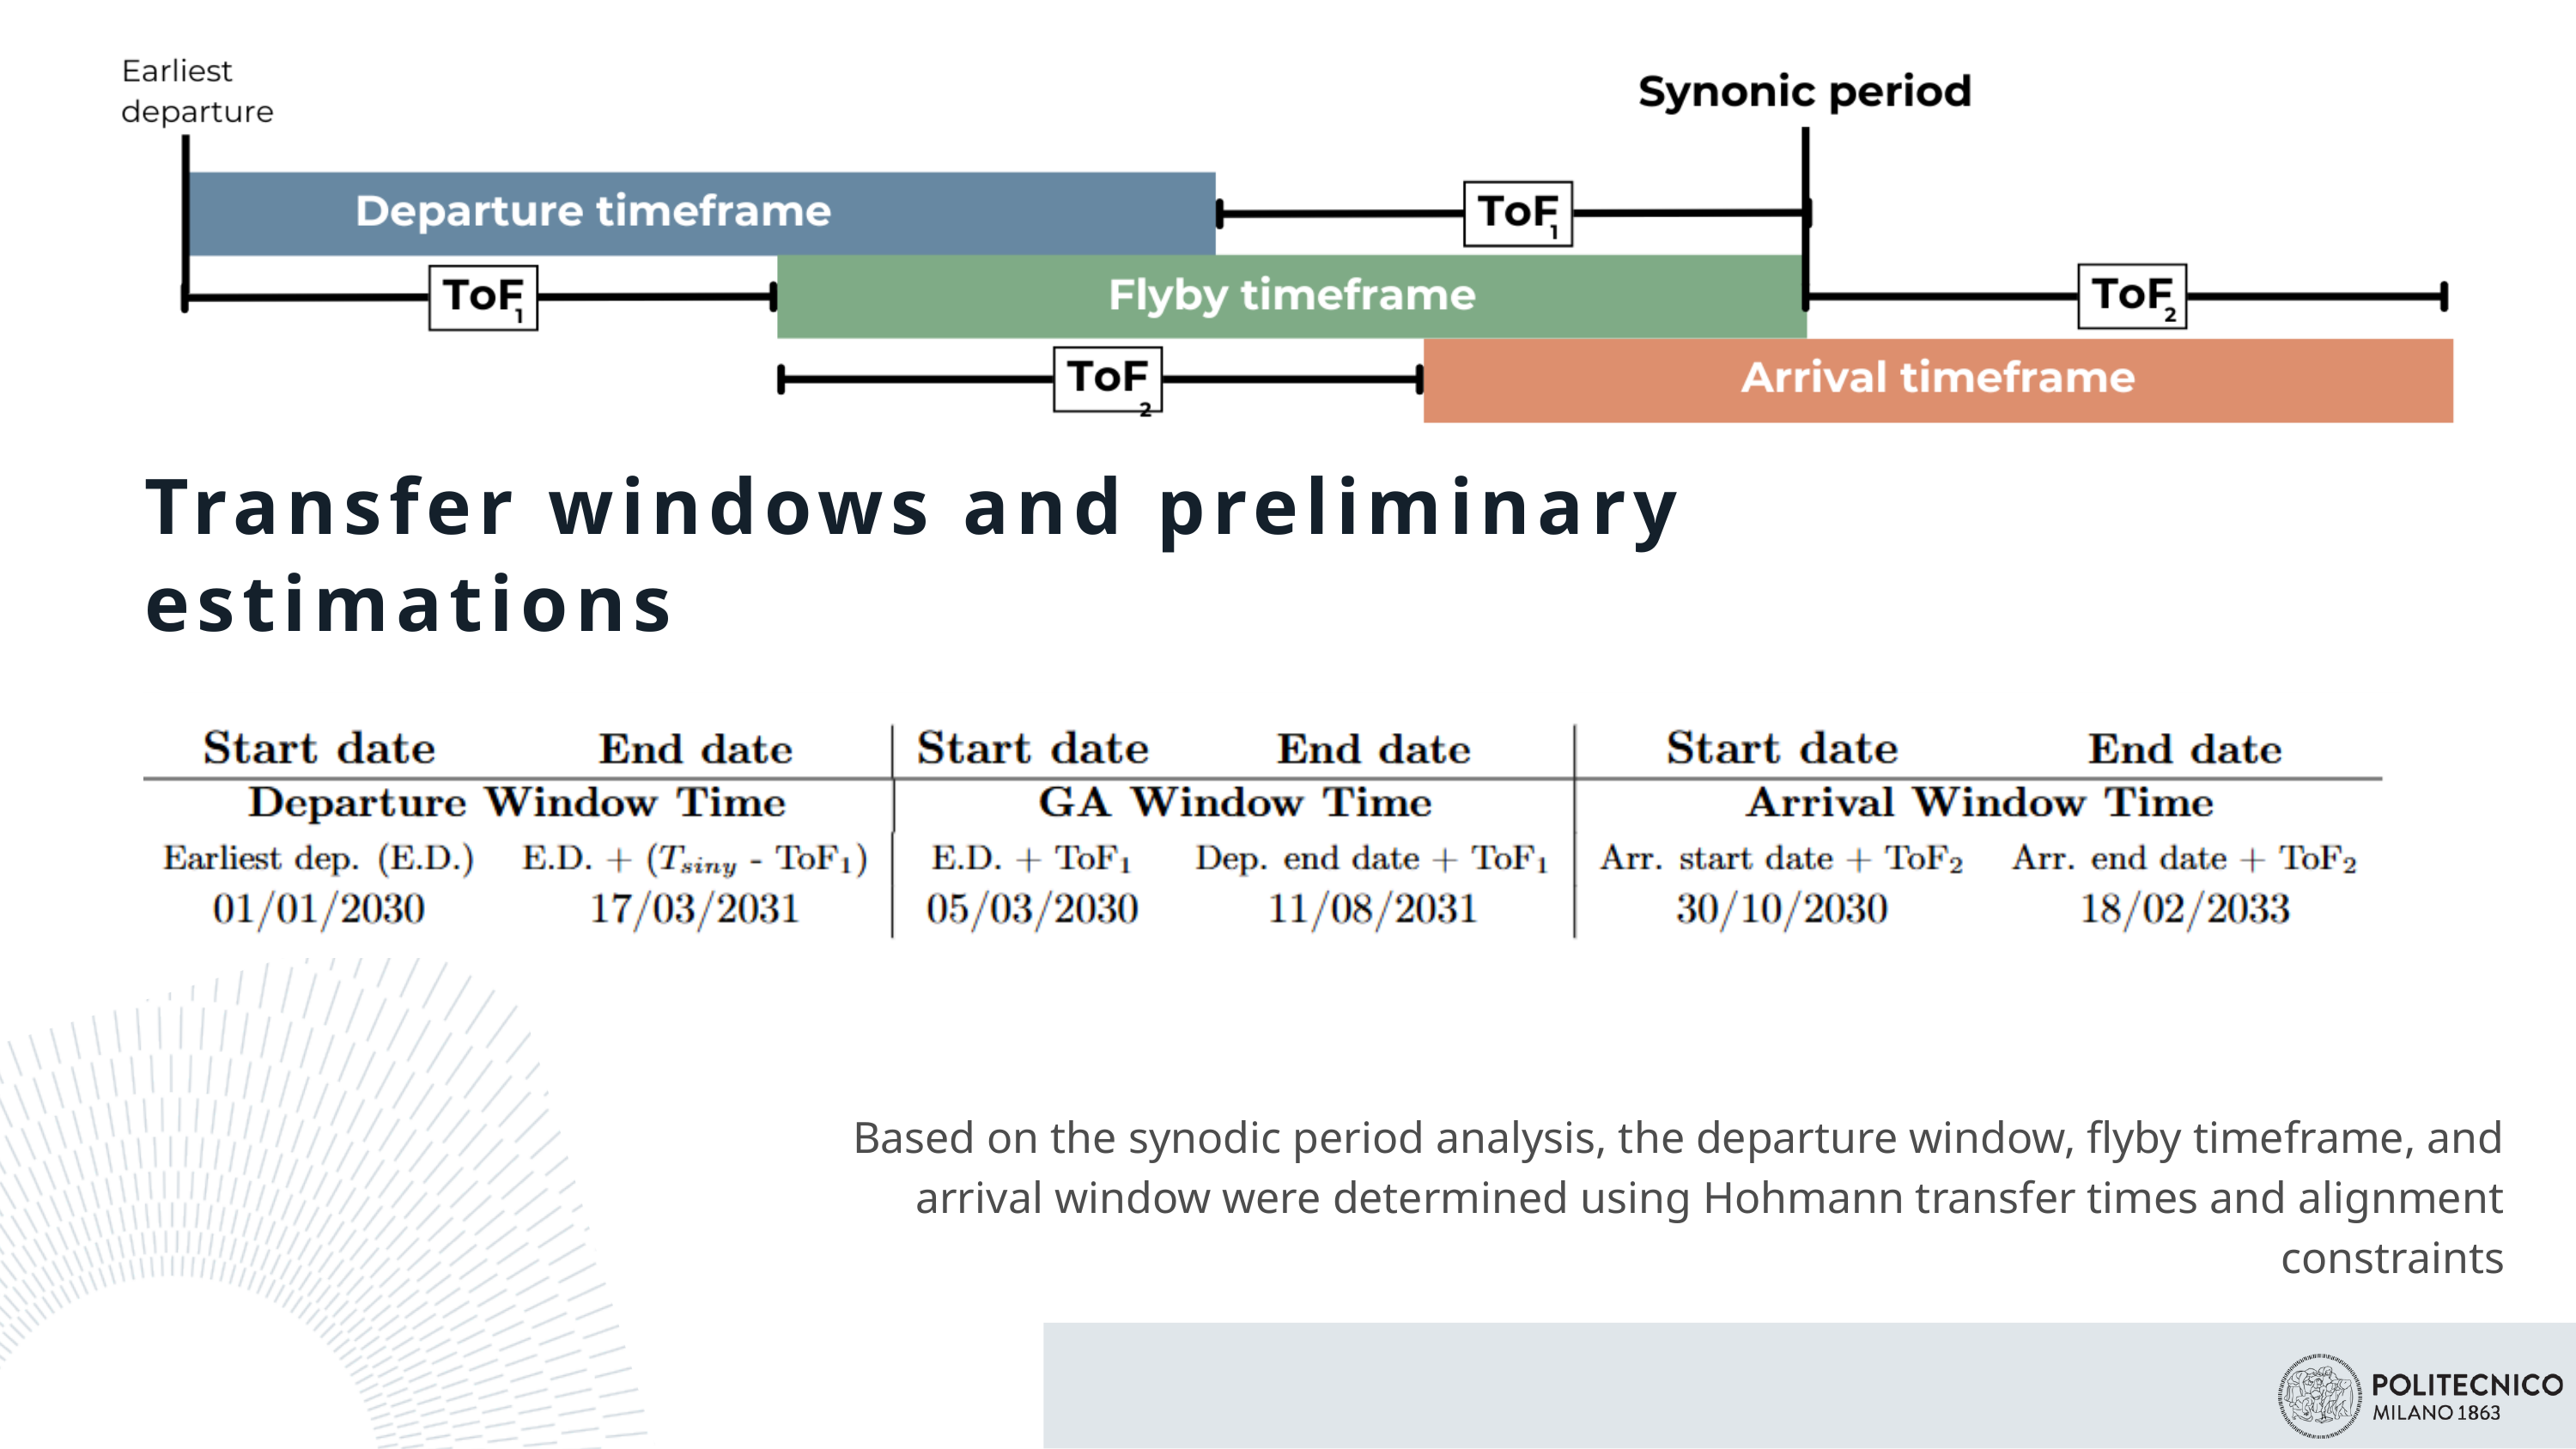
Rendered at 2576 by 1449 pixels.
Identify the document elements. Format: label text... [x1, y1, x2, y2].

text_box [106, 51, 2470, 438]
text_box Transfer windows and preliminary estimations [144, 453, 2156, 646]
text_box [1043, 1322, 2576, 1449]
text_box [0, 967, 657, 1449]
text_box Based on the synodic period analysis, the departure window, flyby timeframe, and arrival window were determined using Hohmann transfer times and alignment constraints [775, 1101, 2506, 1282]
picture [143, 691, 2403, 958]
